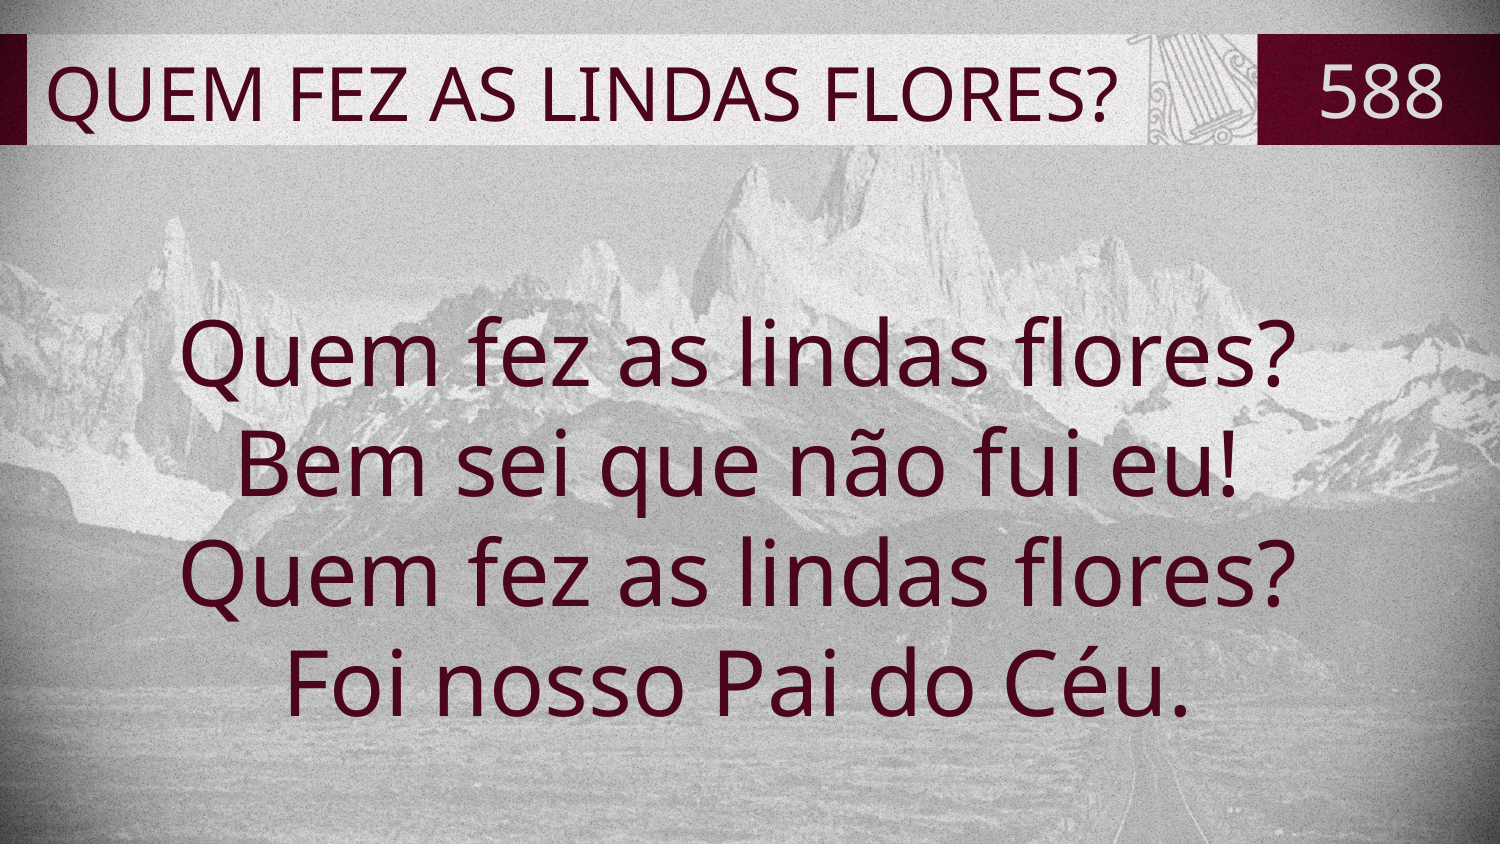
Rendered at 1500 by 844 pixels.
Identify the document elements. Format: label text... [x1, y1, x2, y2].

picture [0, 0, 1500, 185]
list Quem fez as lindas flores? Bem sei que não fui eu! Quem fez as lindas flores? Foi nosso Pai do Céu. [0, 185, 1500, 844]
list 588 [1281, 36, 1483, 143]
title QUEM FEZ AS LINDAS FLORES? [29, 33, 1258, 151]
